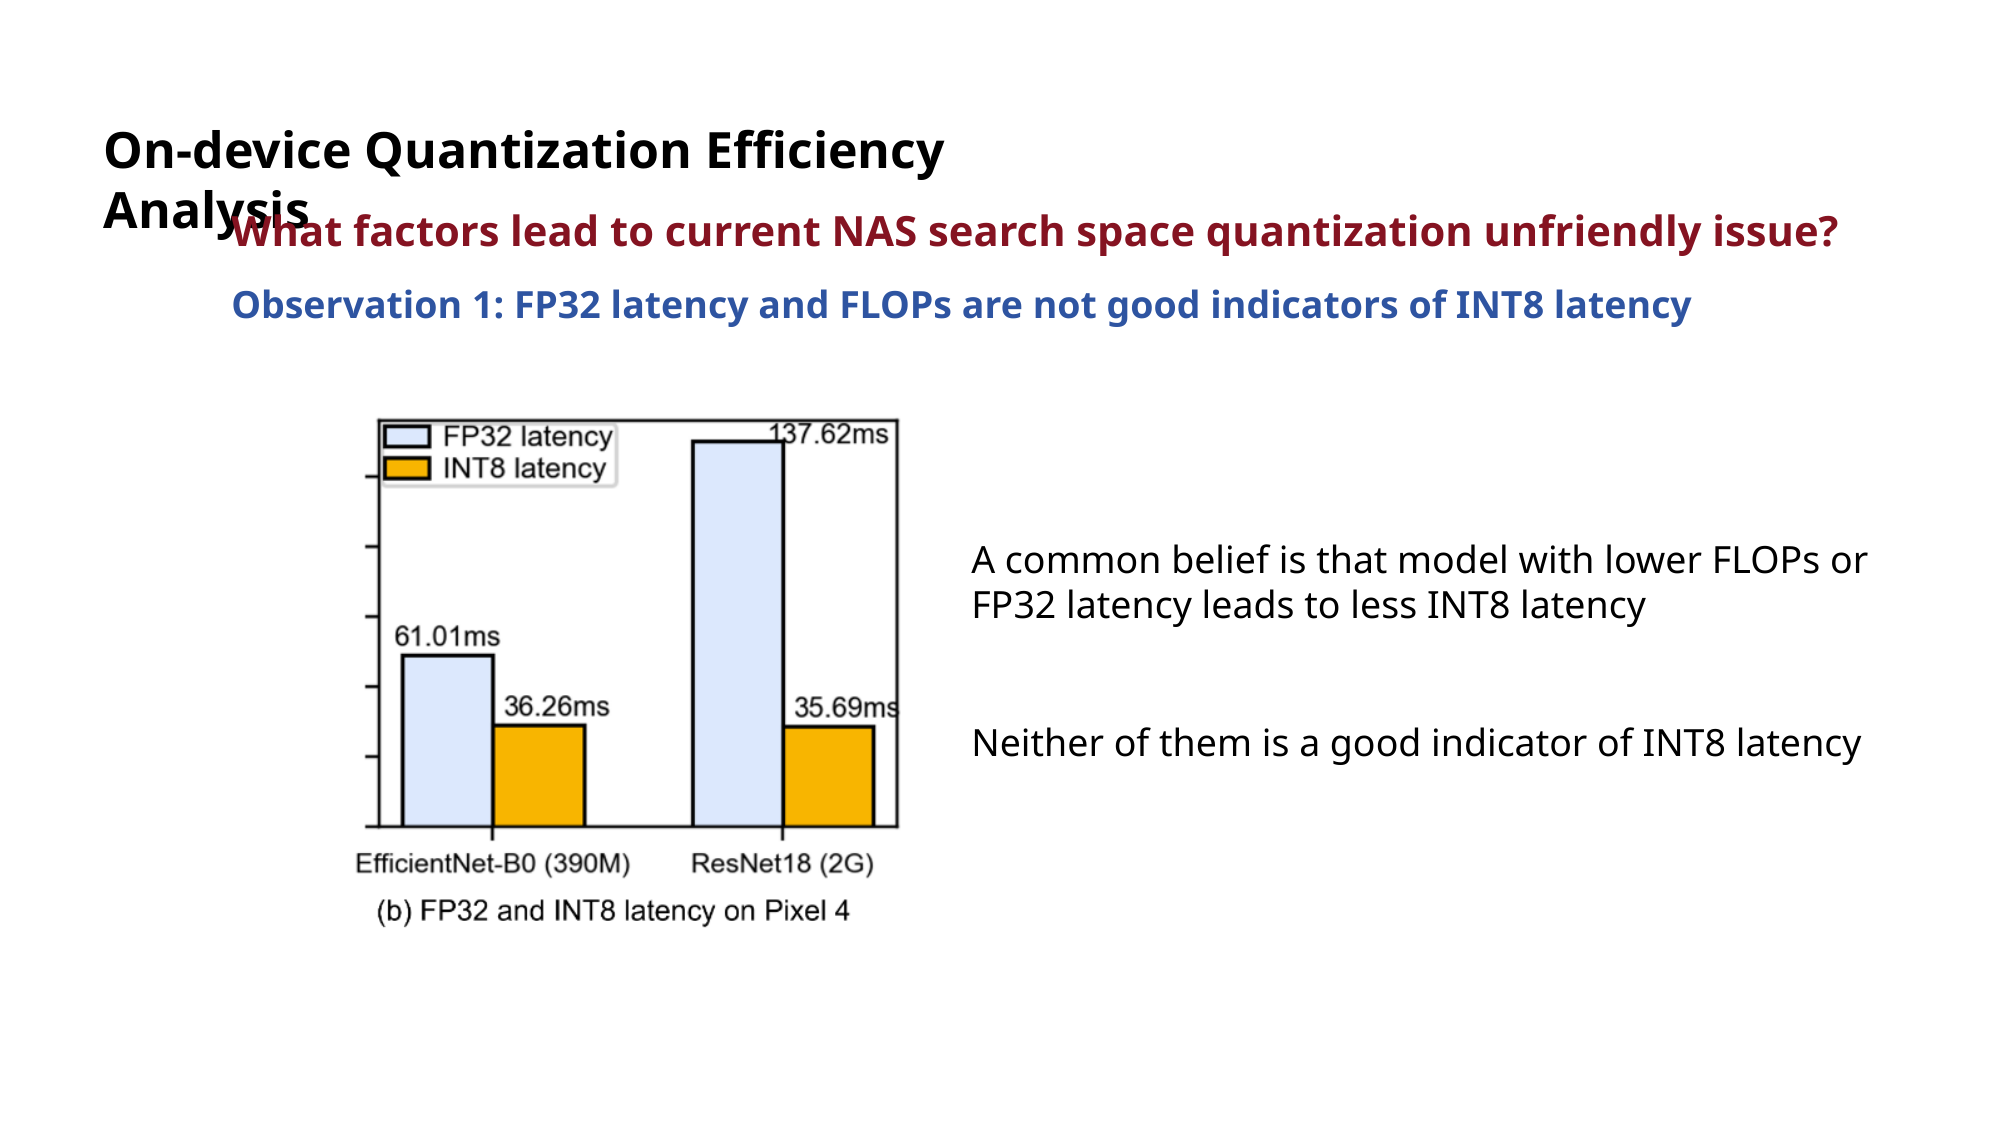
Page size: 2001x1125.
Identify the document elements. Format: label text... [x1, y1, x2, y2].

text_box What factors lead to current NAS search space quantization unfriendly issue? [216, 197, 1860, 263]
text_box Observation 1: FP32 latency and FLOPs are not good indicators of INT8 latency [216, 274, 1800, 334]
text_box Neither of them is a good indicator of INT8 latency [956, 712, 1935, 772]
picture [348, 382, 904, 946]
text_box On-device Quantization Efficiency Analysis [89, 110, 1179, 246]
text_box A common belief is that model with lower FLOPs or FP32 latency leads to less INT8 latency [956, 529, 1941, 634]
